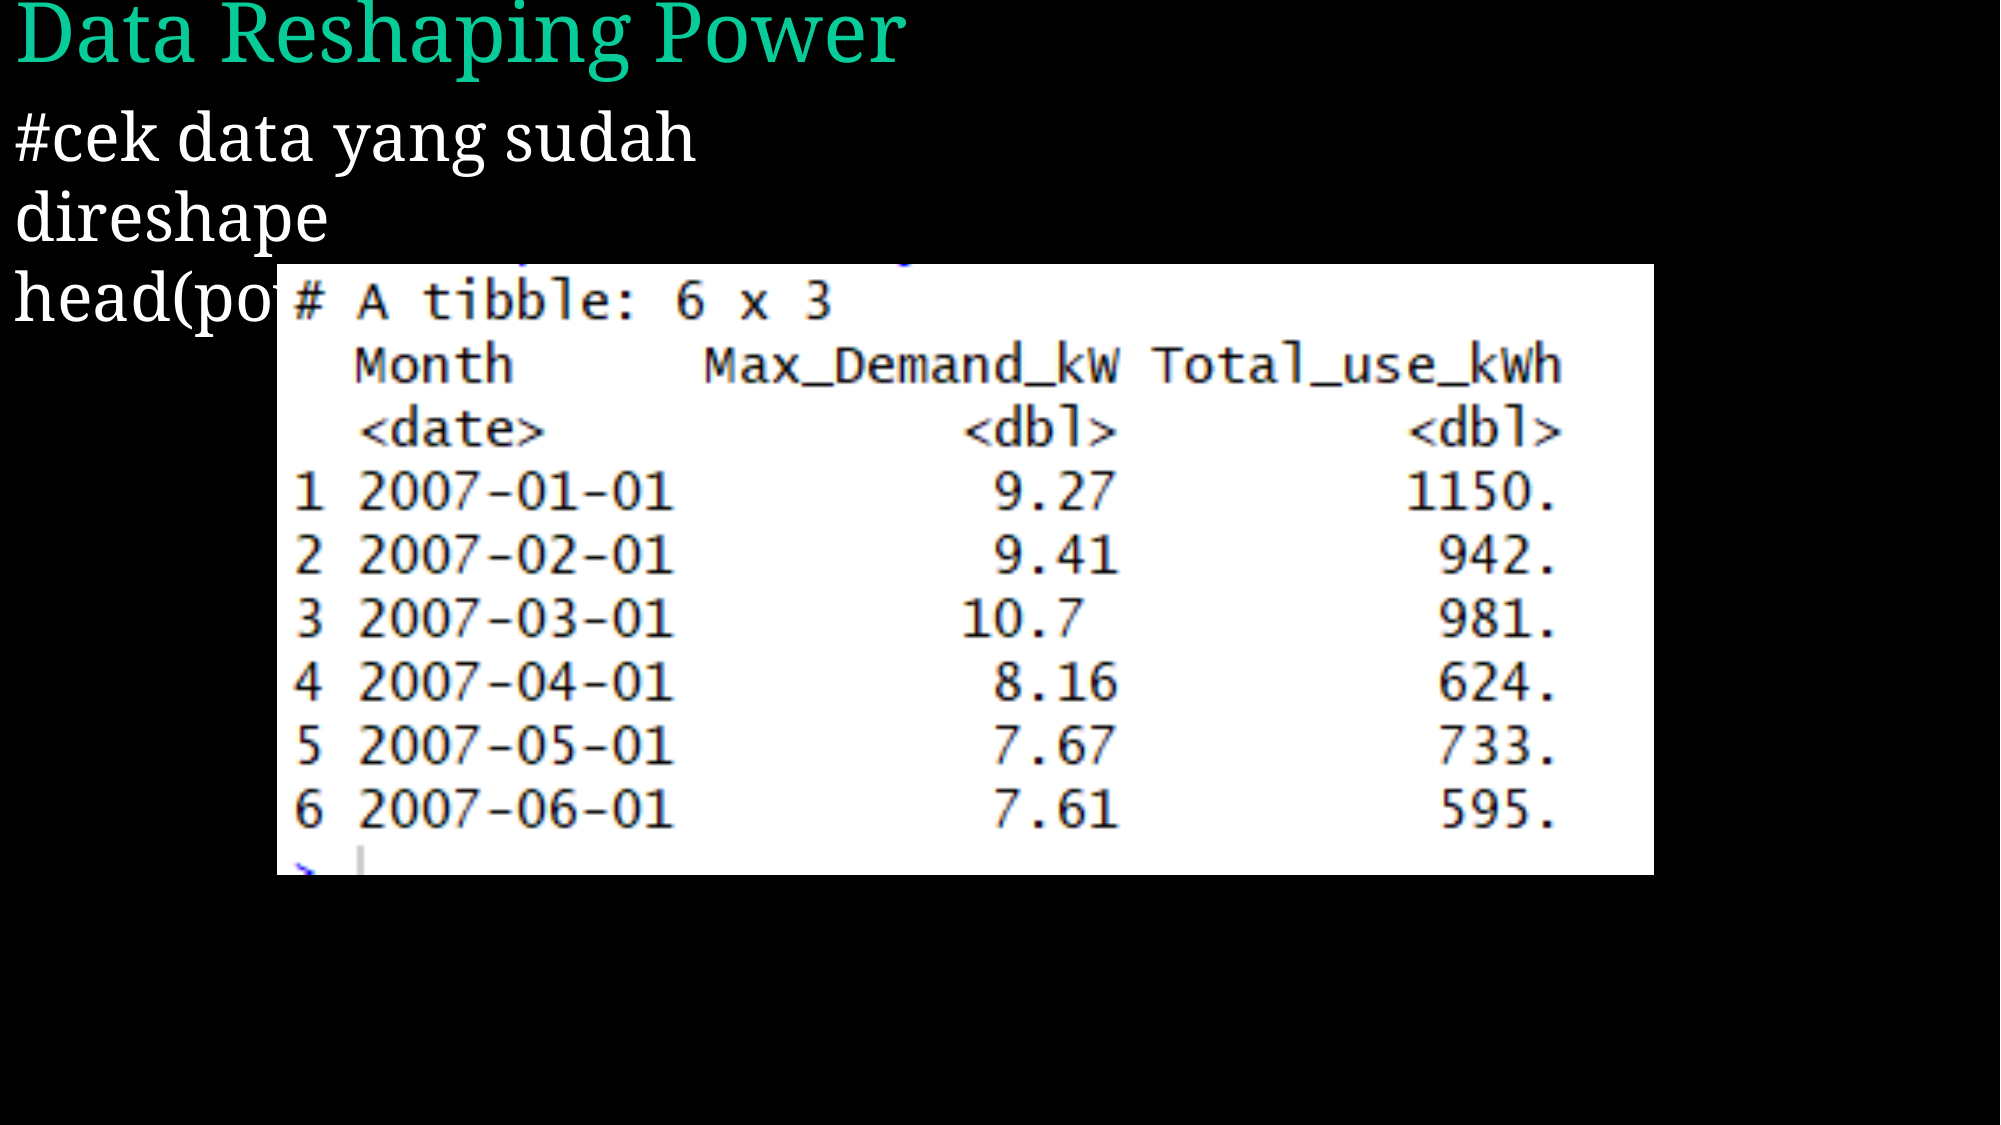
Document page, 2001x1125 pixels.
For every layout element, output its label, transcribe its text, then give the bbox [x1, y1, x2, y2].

title Data Reshaping Power [0, 0, 1575, 88]
picture [277, 264, 1654, 875]
text_box #cek data yang sudah direshape head(power_monthly) [0, 88, 1000, 343]
